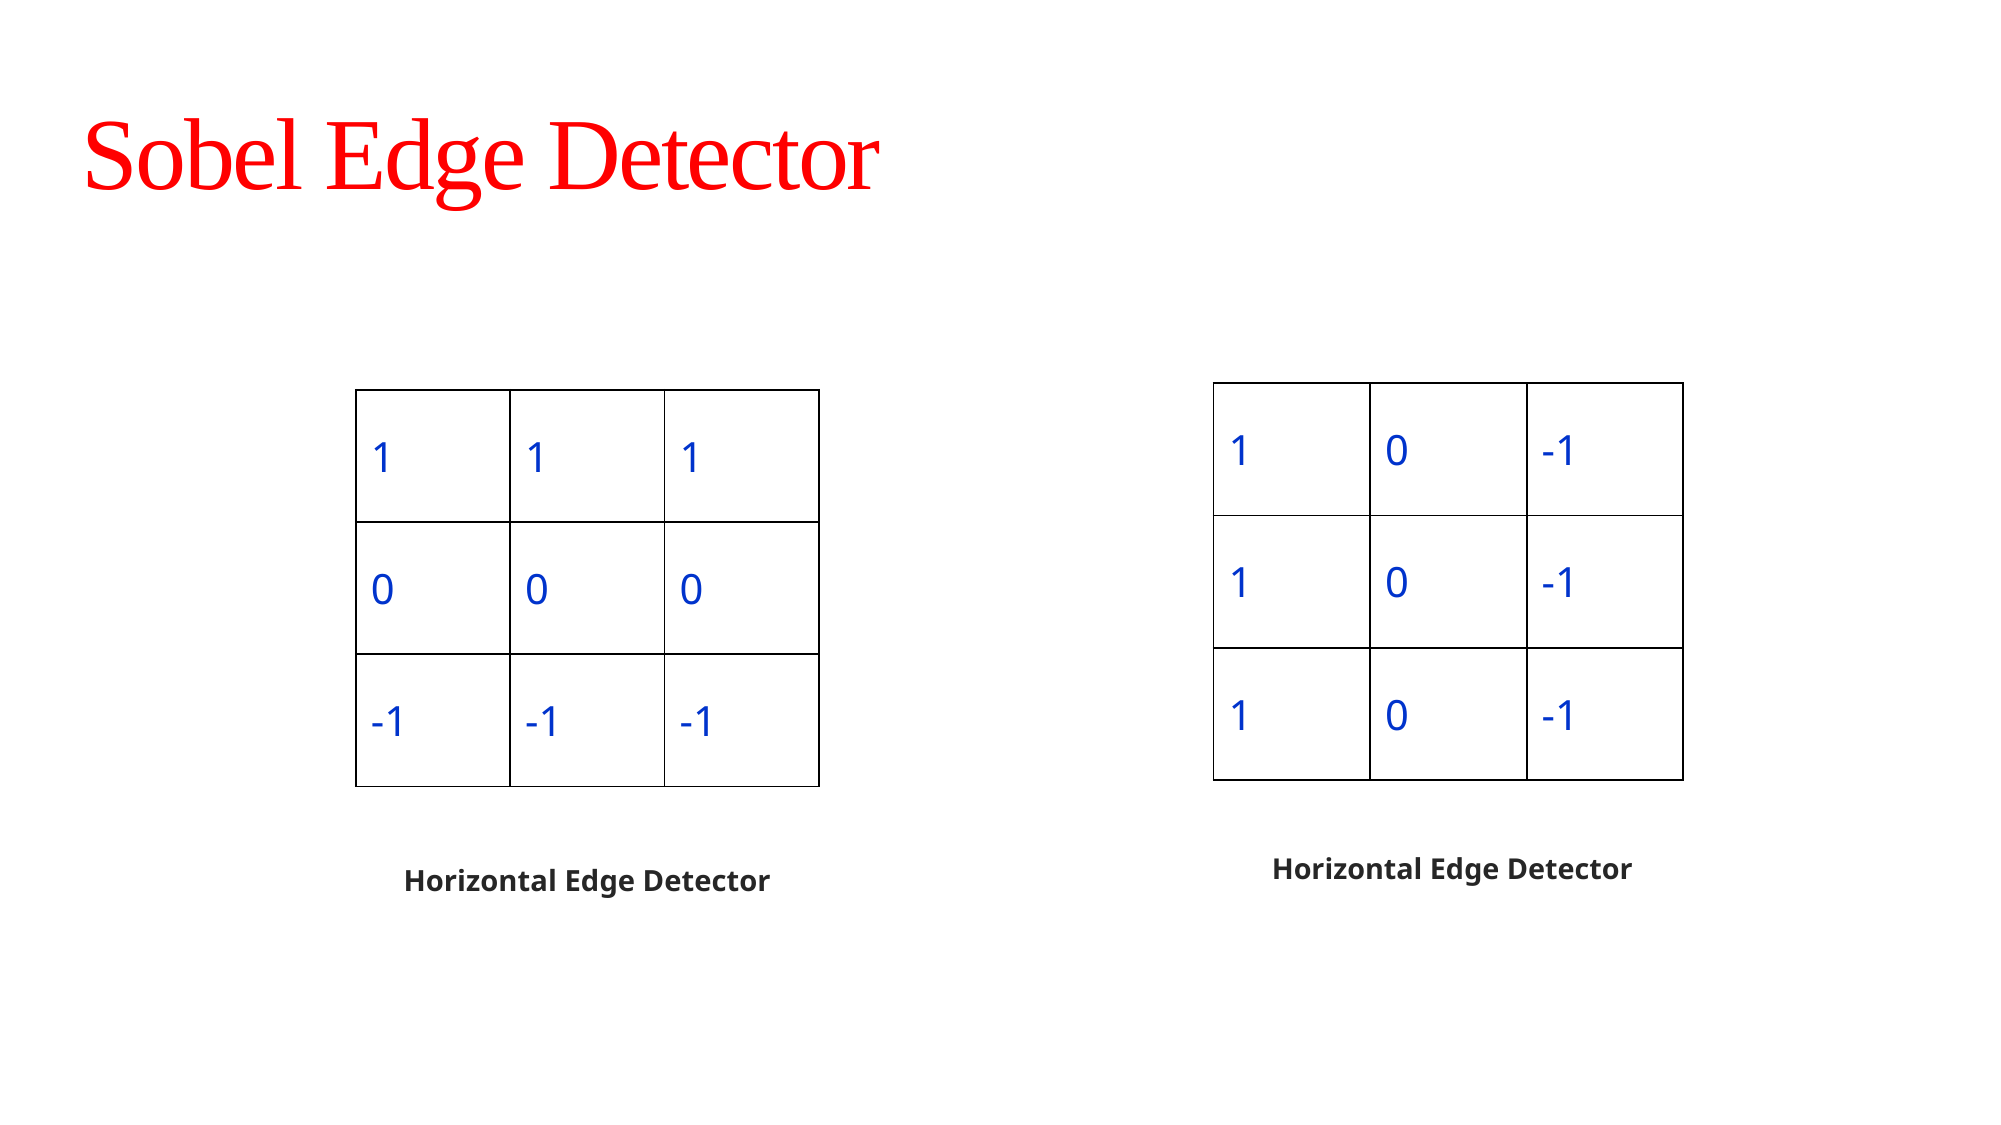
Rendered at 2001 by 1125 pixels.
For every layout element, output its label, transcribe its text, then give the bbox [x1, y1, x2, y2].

table_cell 0 [511, 523, 664, 653]
table_cell -1 [665, 655, 818, 786]
table_header 1 [511, 391, 664, 521]
table_cell 0 [357, 523, 509, 653]
title Sobel Edge Detector [66, 103, 1690, 214]
table_cell 0 [1371, 649, 1526, 779]
table_header -1 [1528, 384, 1682, 515]
table_header 1 [665, 391, 818, 521]
table_cell 0 [1371, 516, 1526, 647]
list Horizontal Edge Detector [376, 856, 803, 912]
table_cell -1 [511, 655, 664, 786]
table_header 1 [1214, 384, 1369, 515]
table_cell -1 [1528, 649, 1682, 779]
list Horizontal Edge Detector [1245, 845, 1664, 912]
table_cell -1 [357, 655, 509, 786]
table_header 0 [1371, 384, 1526, 515]
table_cell 1 [1214, 649, 1369, 779]
table_header 1 [357, 391, 509, 521]
table_cell 0 [665, 523, 818, 653]
table_cell -1 [1528, 516, 1682, 647]
table_cell 1 [1214, 516, 1369, 647]
